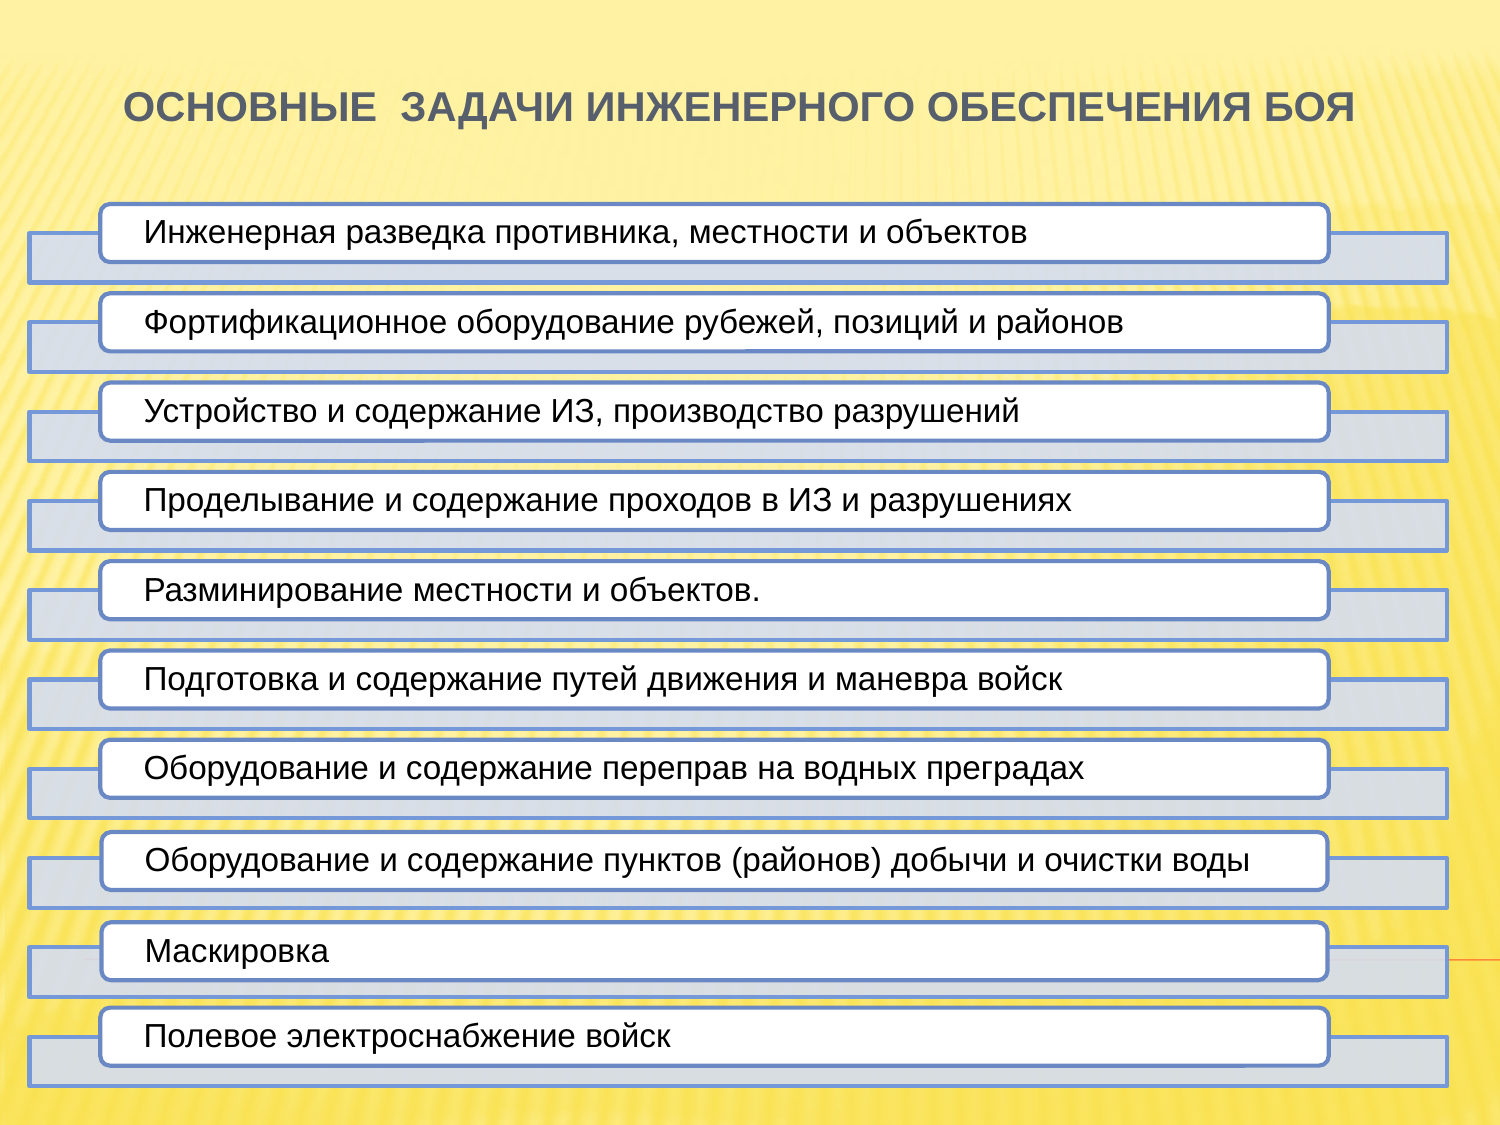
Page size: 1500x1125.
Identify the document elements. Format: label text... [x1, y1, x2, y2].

title Основные задачи инженерного обеспечения боя [29, 66, 1462, 143]
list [29, 195, 1448, 1095]
